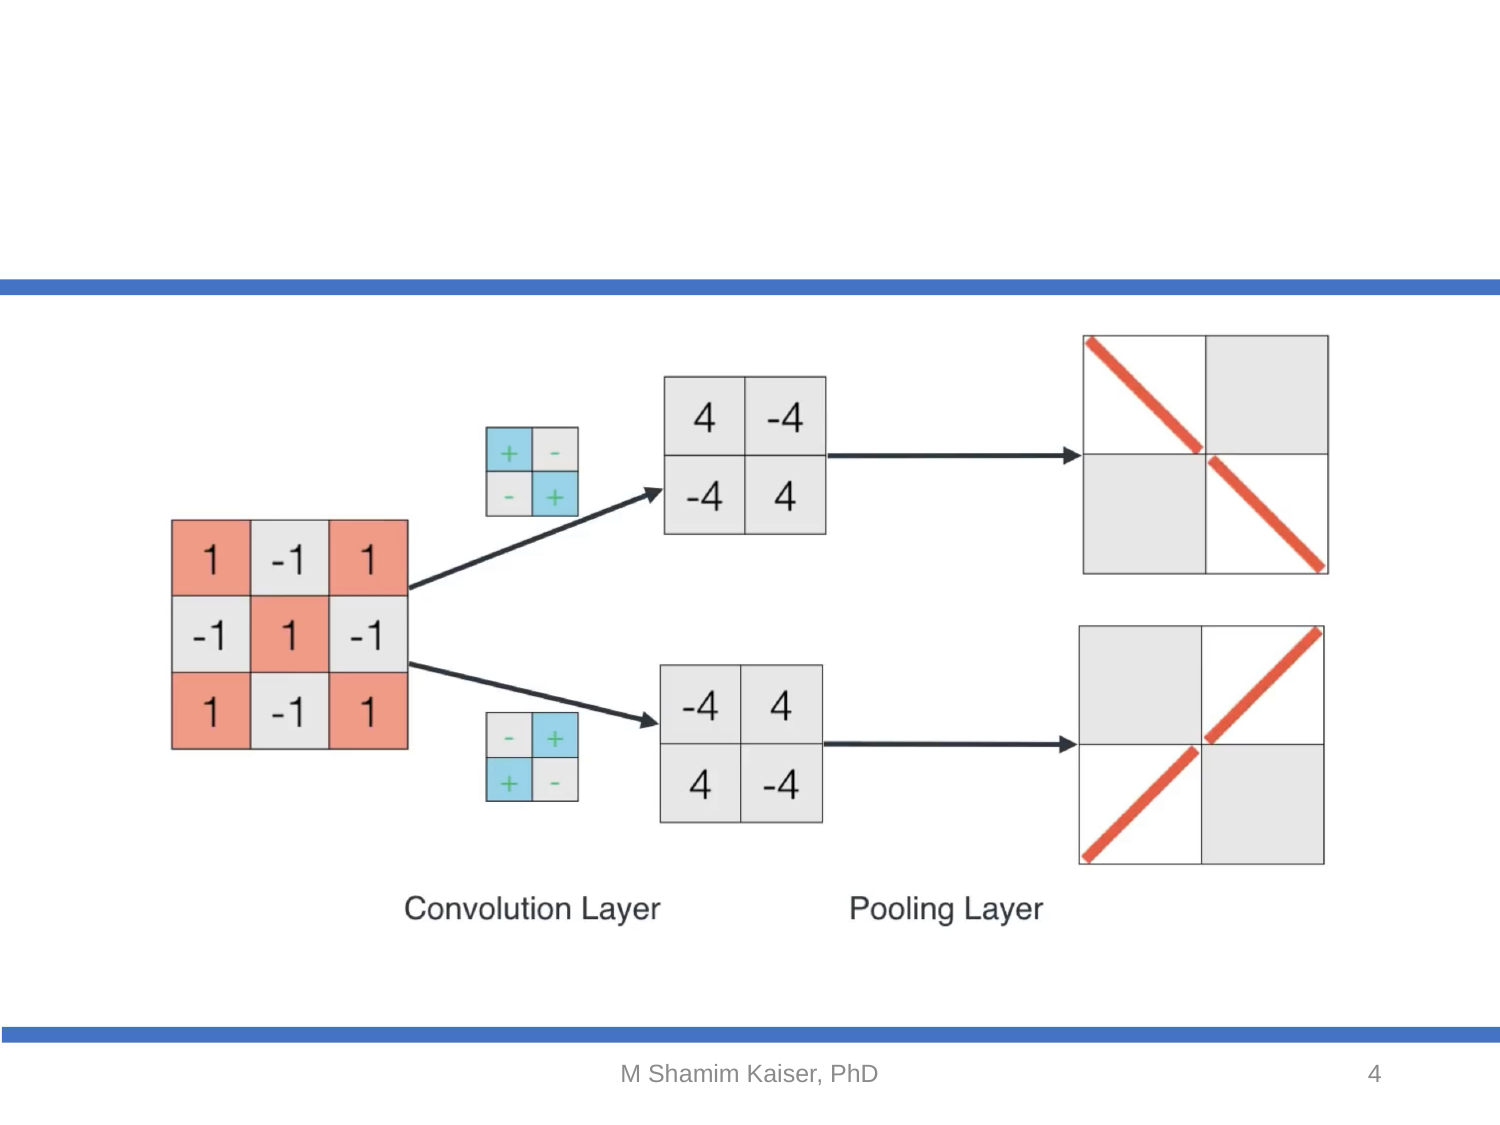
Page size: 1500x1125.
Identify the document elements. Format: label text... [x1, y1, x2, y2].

footer M Shamim Kaiser, PhD [496, 1042, 1004, 1103]
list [113, 307, 1387, 1013]
slide_number 4 [1059, 1042, 1397, 1103]
